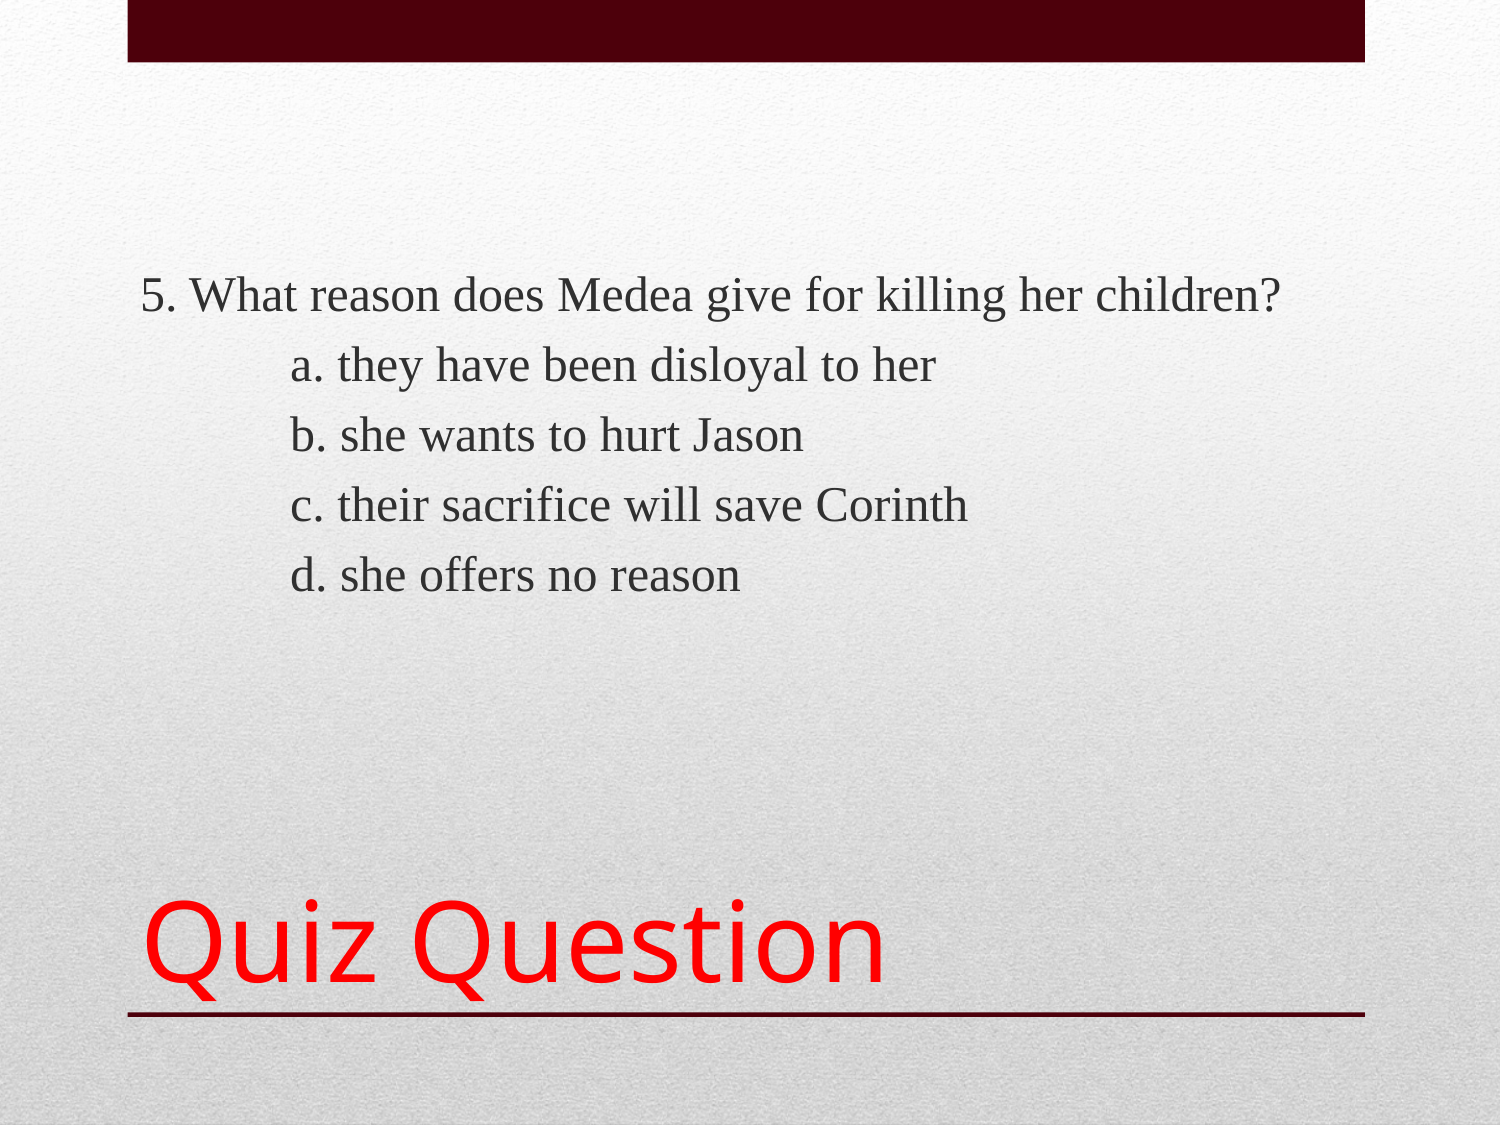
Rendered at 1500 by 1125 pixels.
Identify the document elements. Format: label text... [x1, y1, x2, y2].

title Quiz Question [125, 750, 1238, 1013]
list 5. What reason does Medea give for killing her children? a. they have been disloyal to her b. she wants to hurt Jason c. their sacrifice will save Corinth d. she offers no reason [125, 112, 1363, 750]
